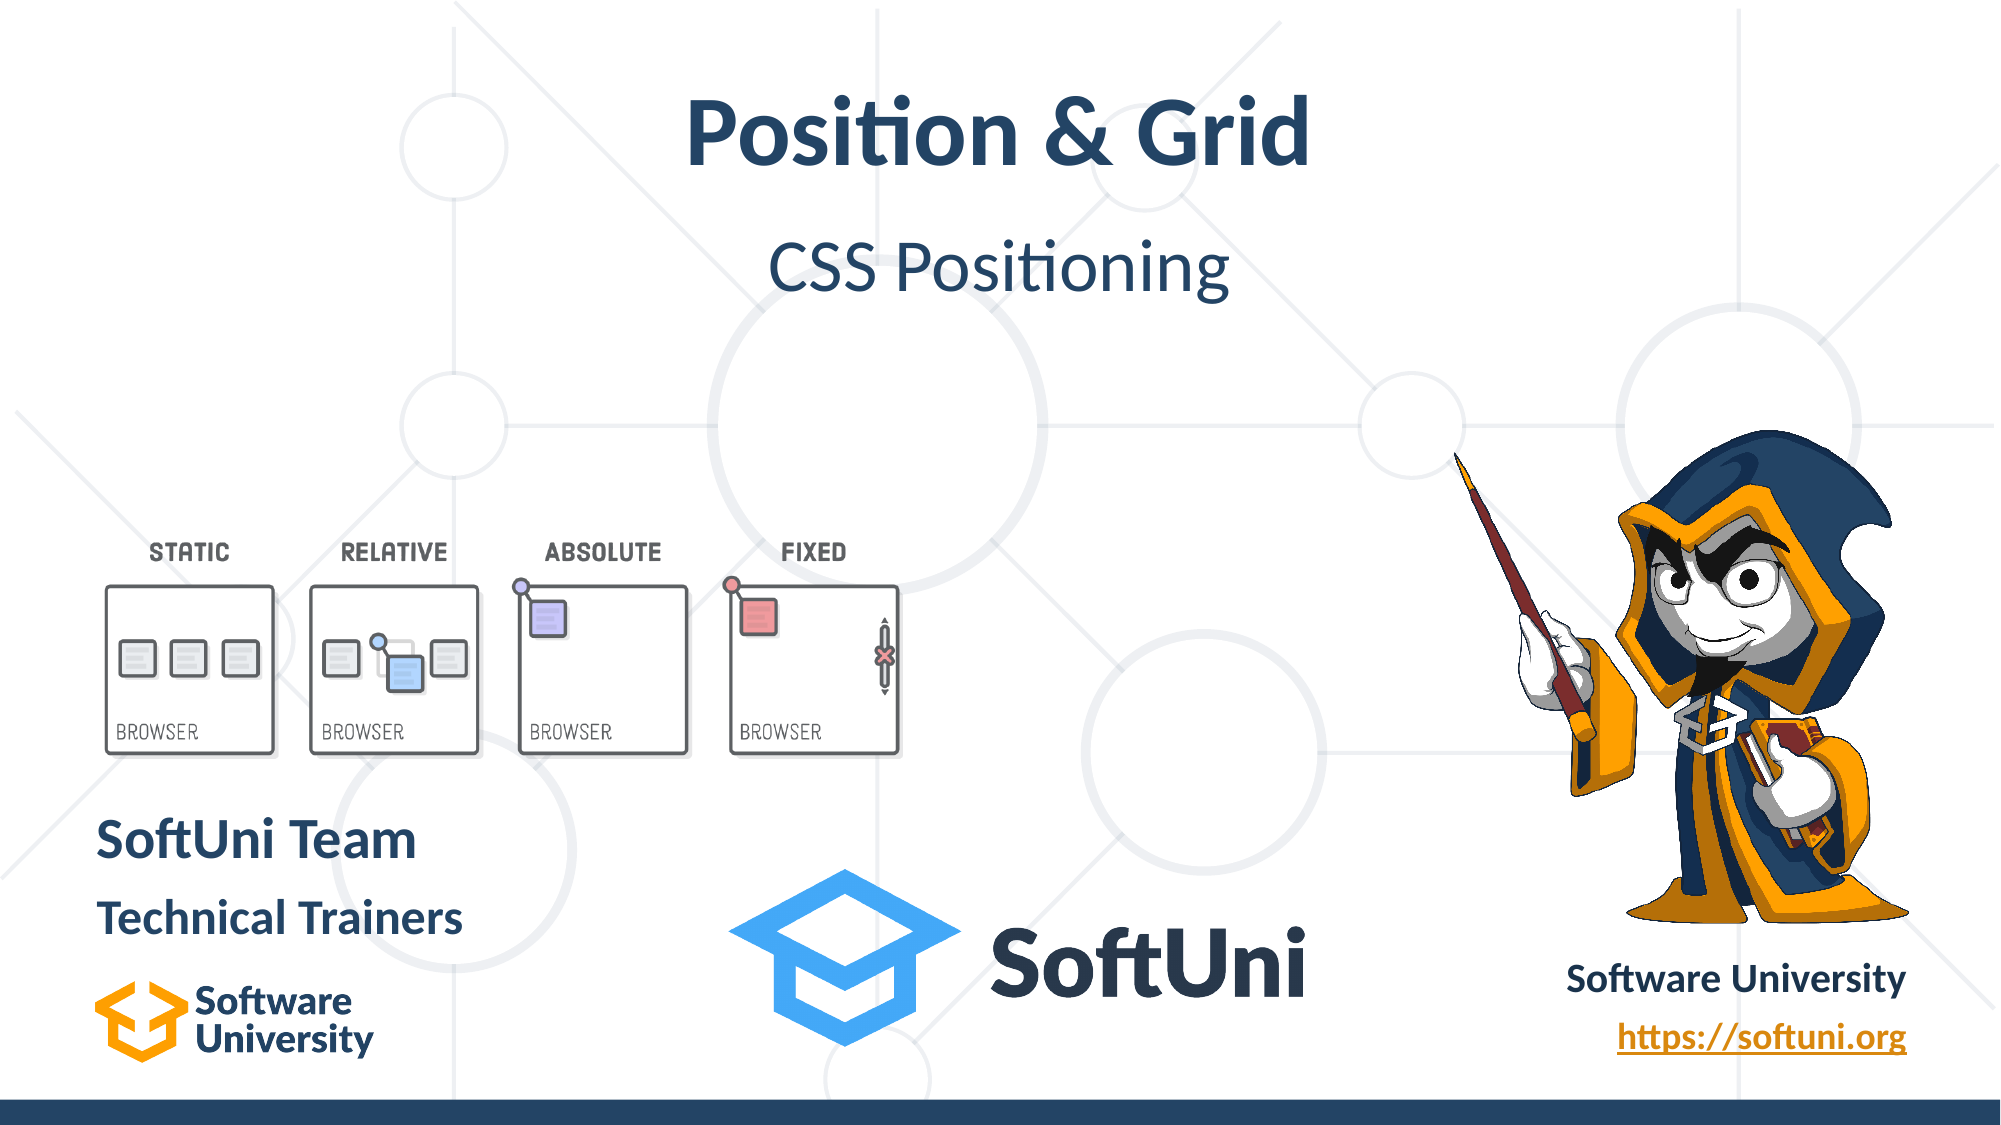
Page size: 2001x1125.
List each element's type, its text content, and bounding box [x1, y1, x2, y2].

title Position & Grid [90, 52, 1910, 198]
subtitle CSS Positioning [90, 206, 1910, 423]
list Technical Trainers [90, 876, 580, 950]
list SoftUni Team [90, 795, 580, 871]
picture [1451, 428, 1910, 924]
list https://softuni.org [1428, 1005, 1913, 1062]
list Software University [1428, 944, 1913, 1005]
picture [709, 850, 1325, 1064]
picture [86, 508, 921, 786]
picture [83, 970, 384, 1074]
